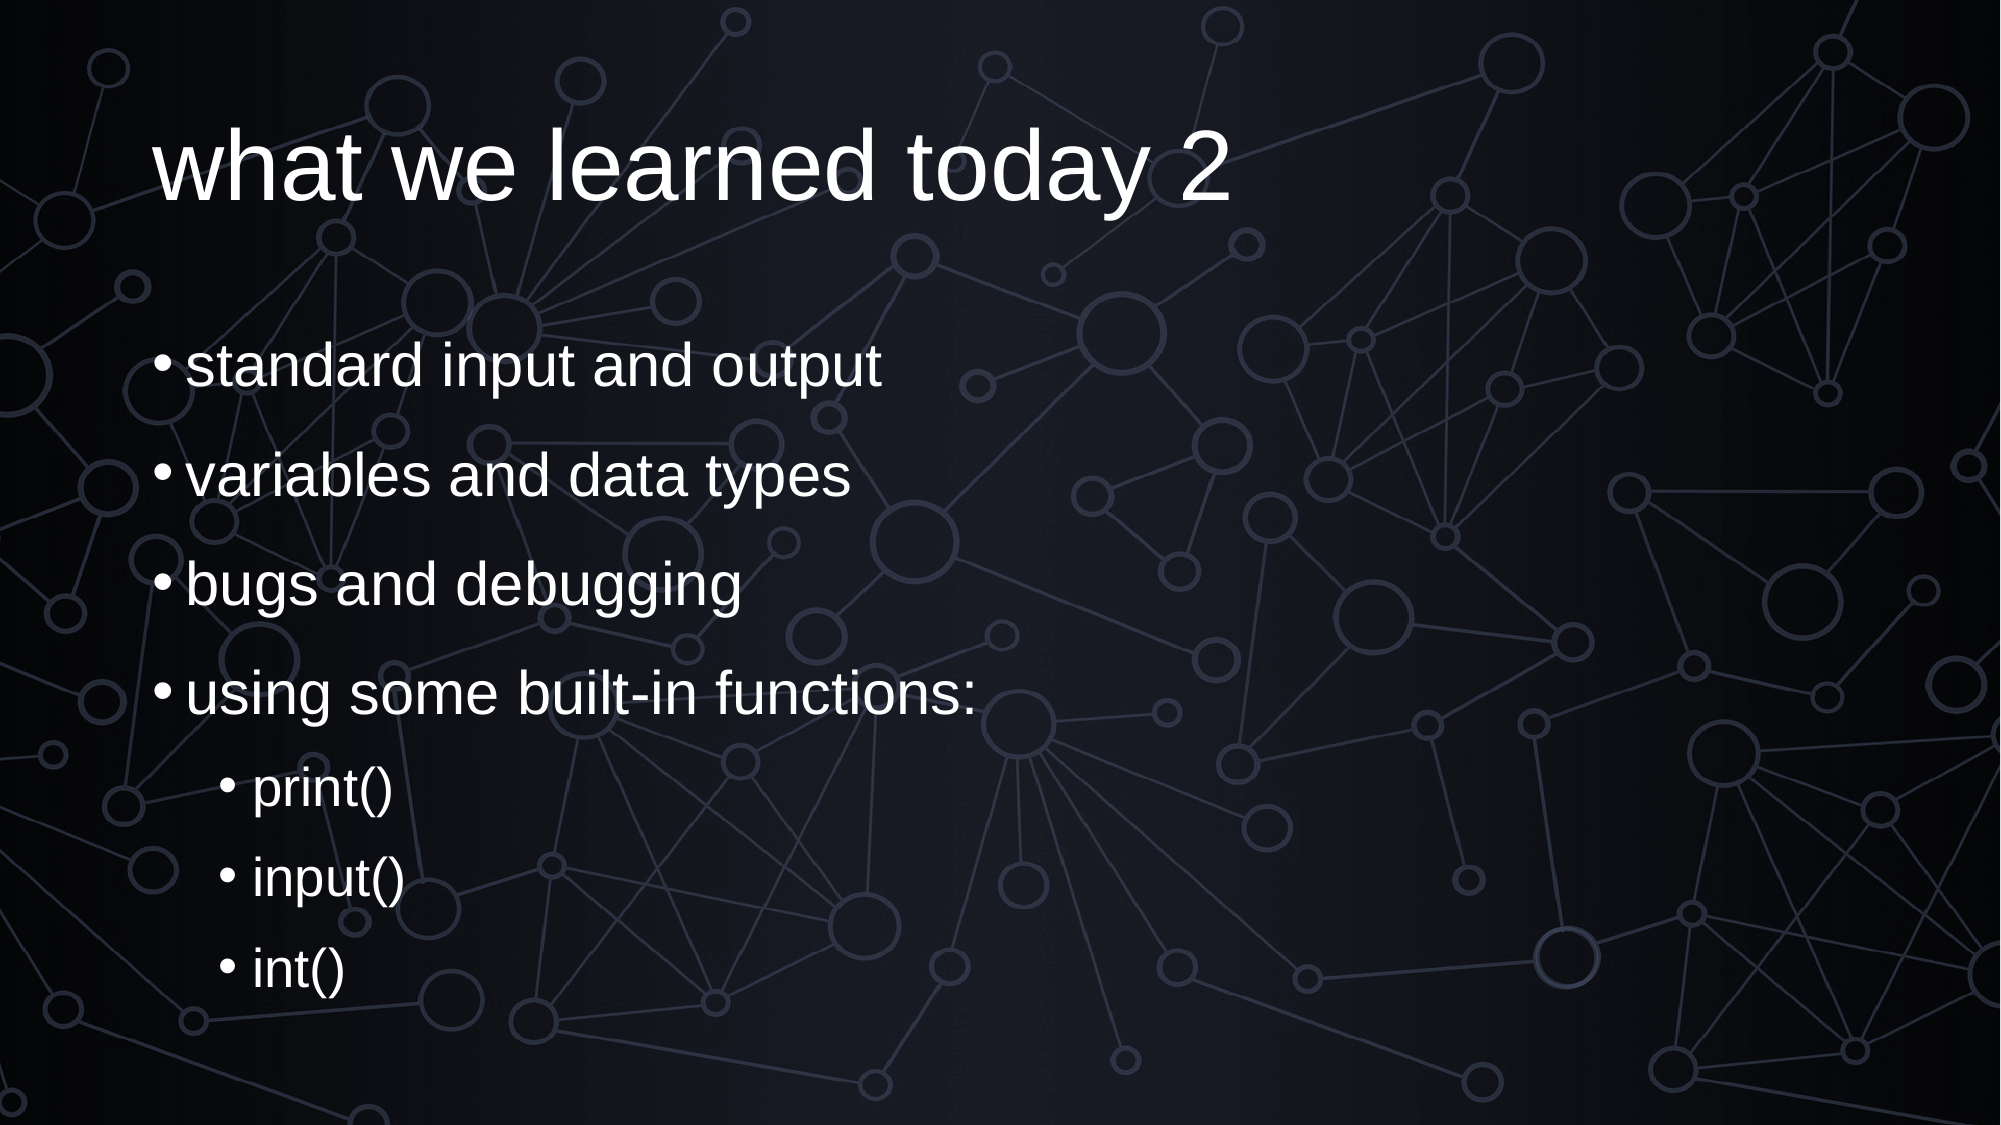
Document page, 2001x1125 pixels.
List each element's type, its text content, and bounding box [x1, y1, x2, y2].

title what we learned today 2 [137, 59, 1863, 278]
list standard input and output variables and data types bugs and debugging using some built-in functions: print() input() int() [137, 299, 1863, 1014]
